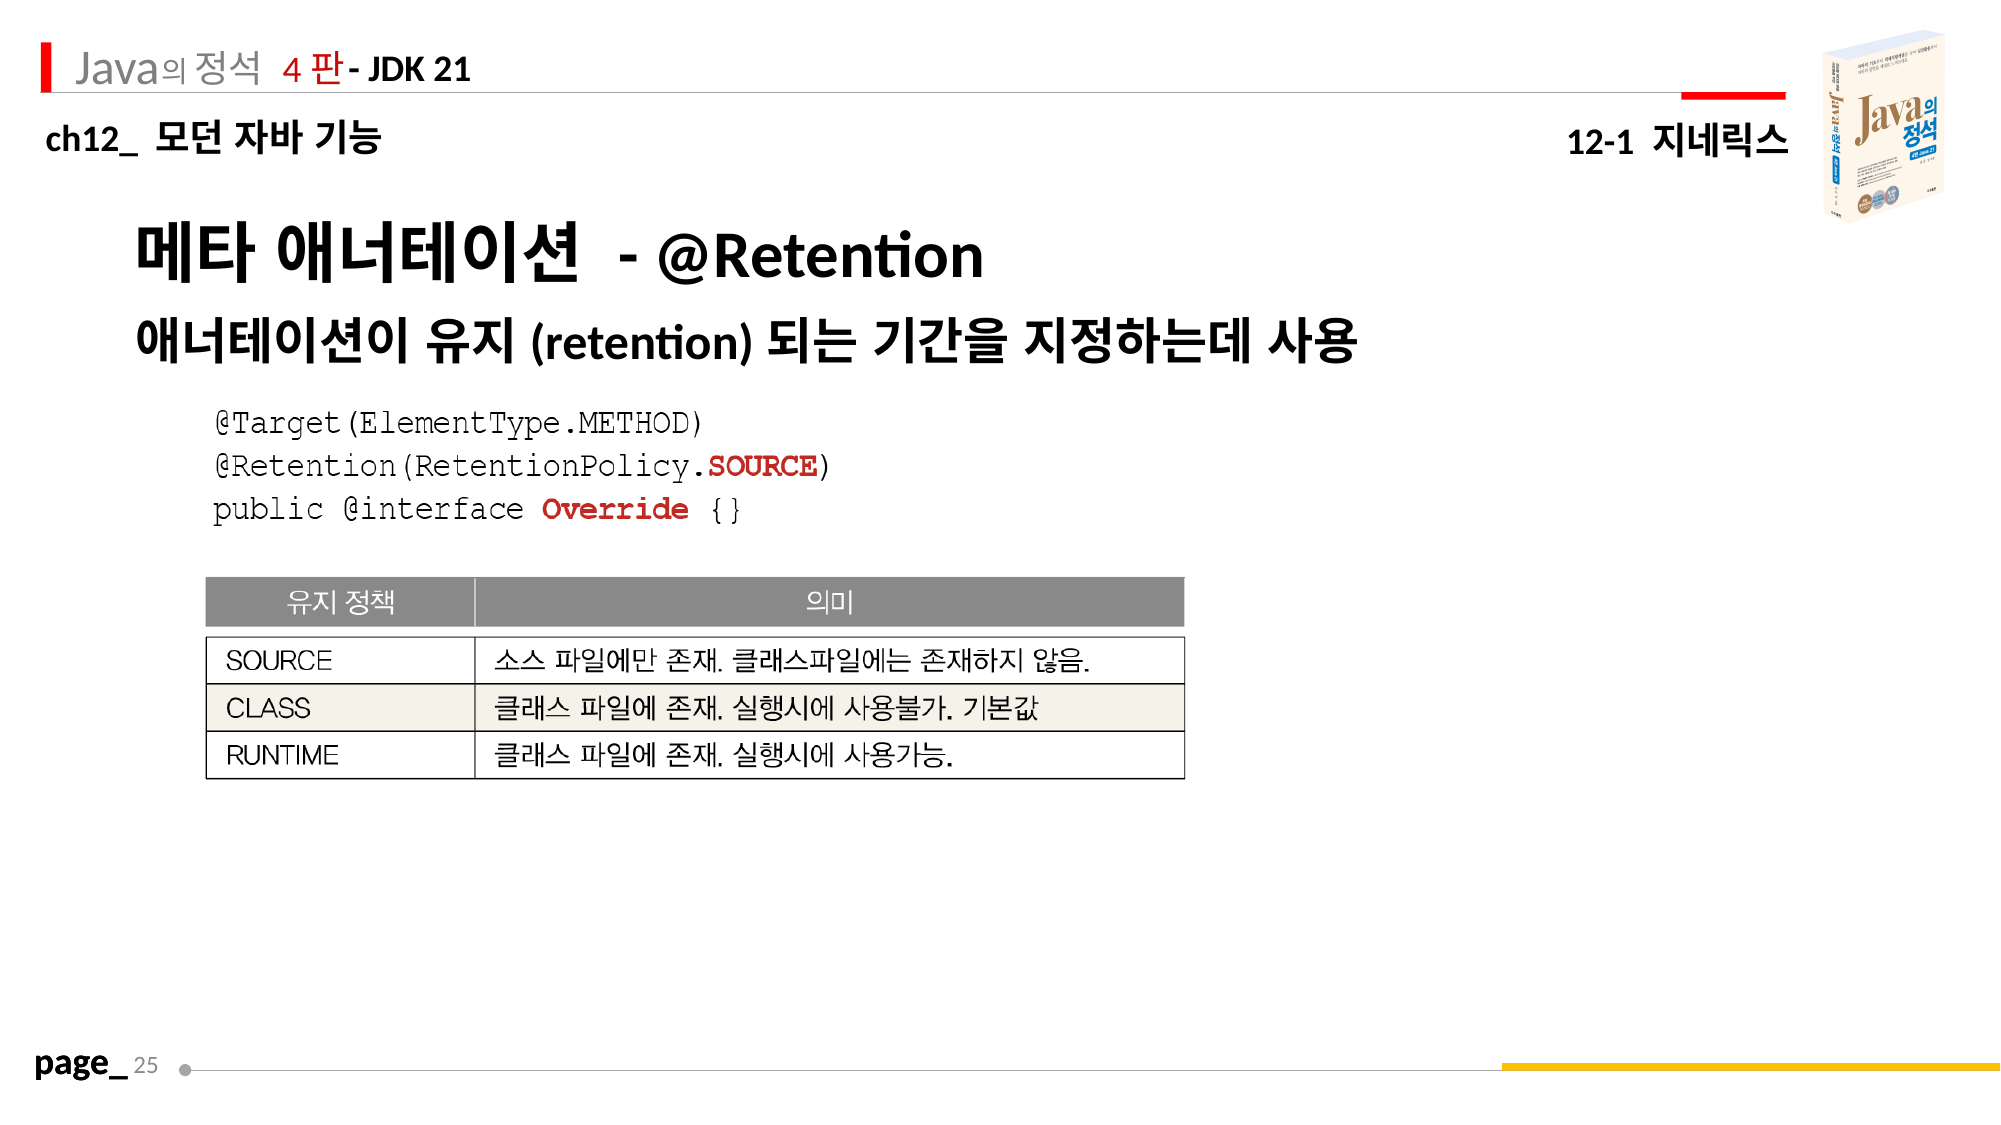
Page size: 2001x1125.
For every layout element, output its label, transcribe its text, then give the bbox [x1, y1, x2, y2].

text_box 12-1 지네릭스 [1249, 109, 1805, 169]
picture [193, 386, 852, 542]
picture [1819, 26, 1950, 228]
text_box page_ [19, 1030, 145, 1090]
picture [193, 566, 1197, 793]
slide_number 25 [106, 1033, 174, 1094]
text_box 메타 애너테이션 - @Retention [119, 203, 1841, 298]
text_box 애너테이션이 유지(retention)되는 기간을 지정하는데 사용 [121, 301, 2000, 377]
